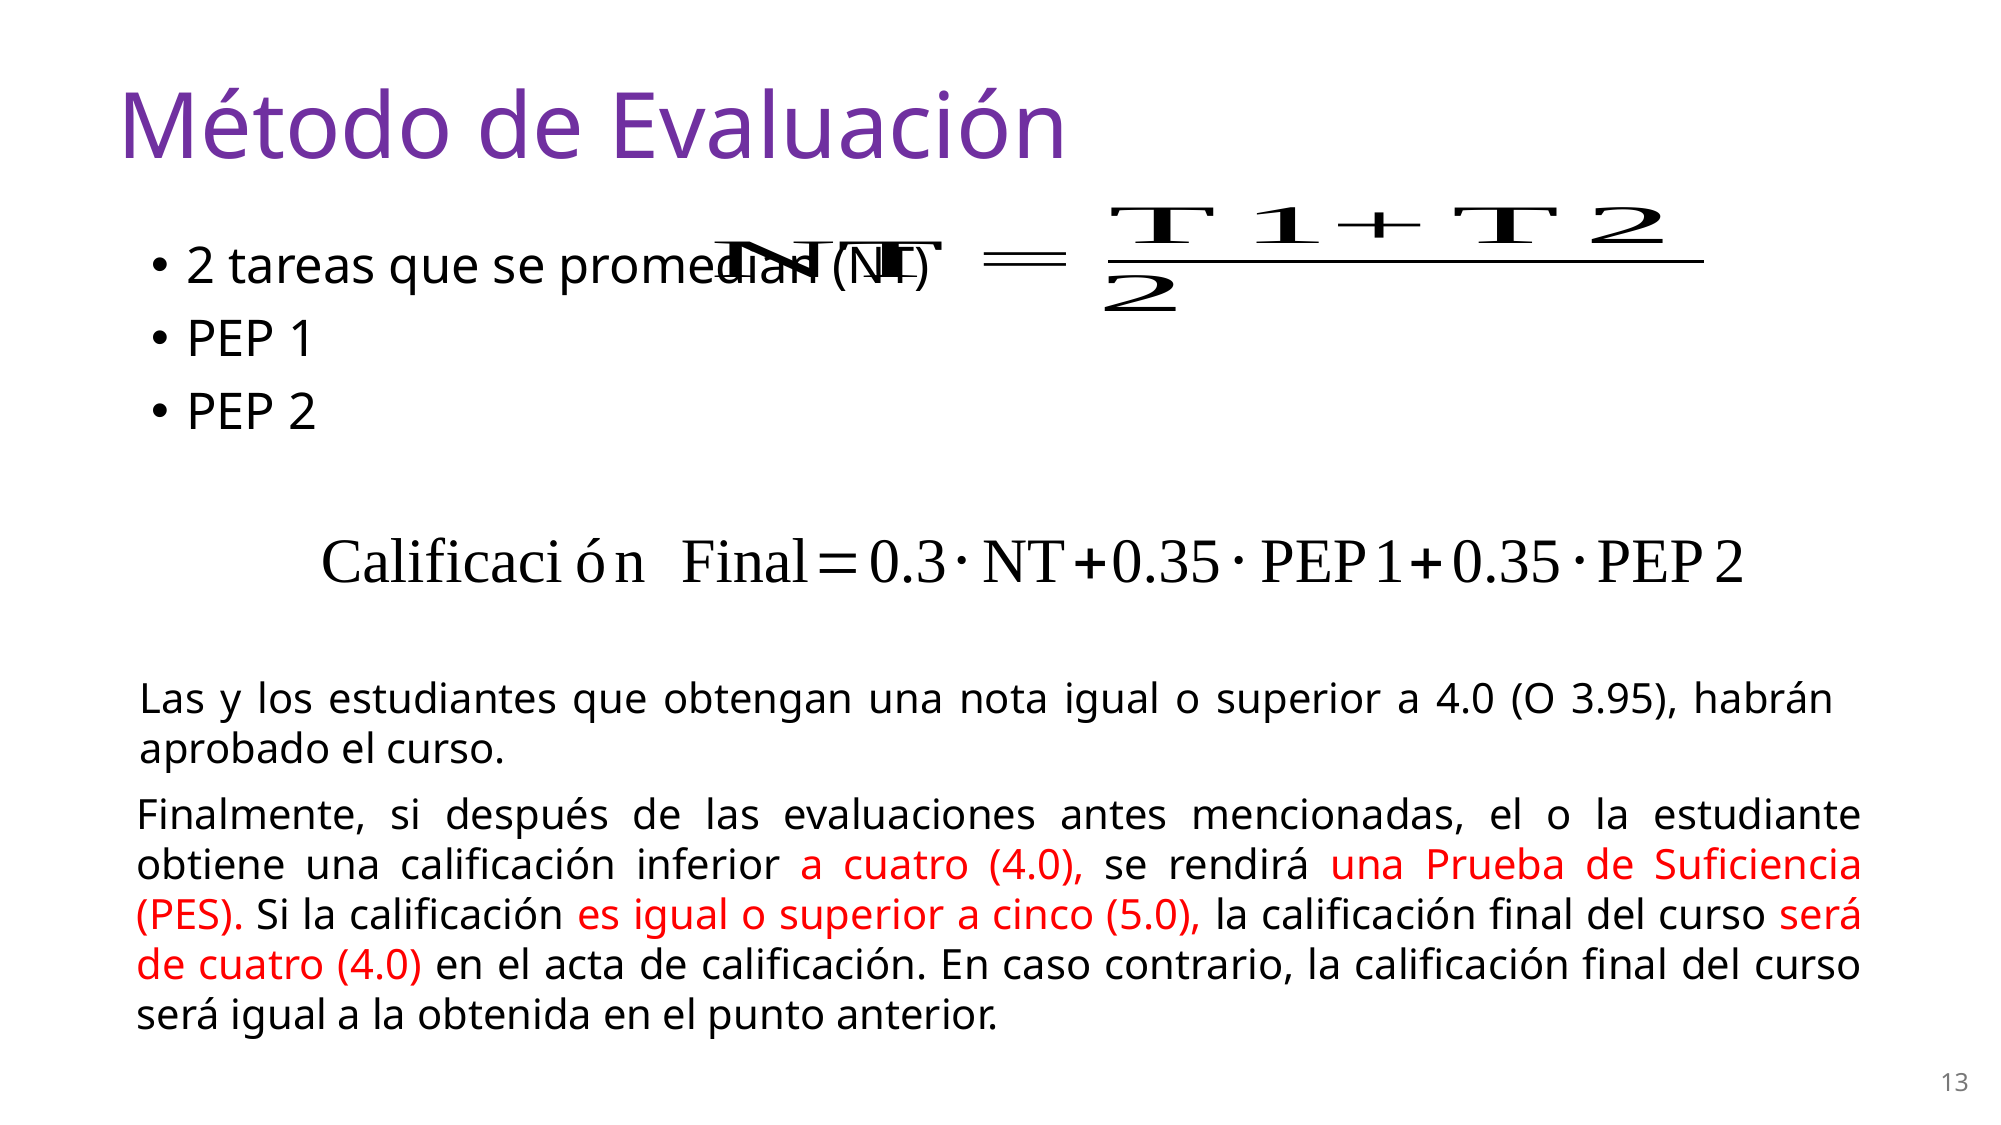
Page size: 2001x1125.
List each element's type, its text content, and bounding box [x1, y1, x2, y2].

title Método de Evaluación [102, 52, 1863, 207]
list 2 tareas que se promedian (NT) PEP 1 PEP 2 [136, 232, 966, 474]
text_box Las y los estudiantes que obtengan una nota igual o superior a 4.0 (O 3.95), habrán aprobado el curso. [124, 663, 1851, 779]
text_box Finalmente, si después de las evaluaciones antes mencionadas, el o la estudiante obtiene una calificación inferior a cuatro (4.0), se rendirá una Prueba de Suficiencia (PES). Si la calificación es igual o superior a cinco (5.0), la calificación final del curso será de cuatro (4.0) en el acta de calificación. En caso contrario, la calificación final del curso será igual a la obtenida en el punto anterior. [121, 780, 1878, 1046]
slide_number 12 [1534, 1053, 1984, 1113]
